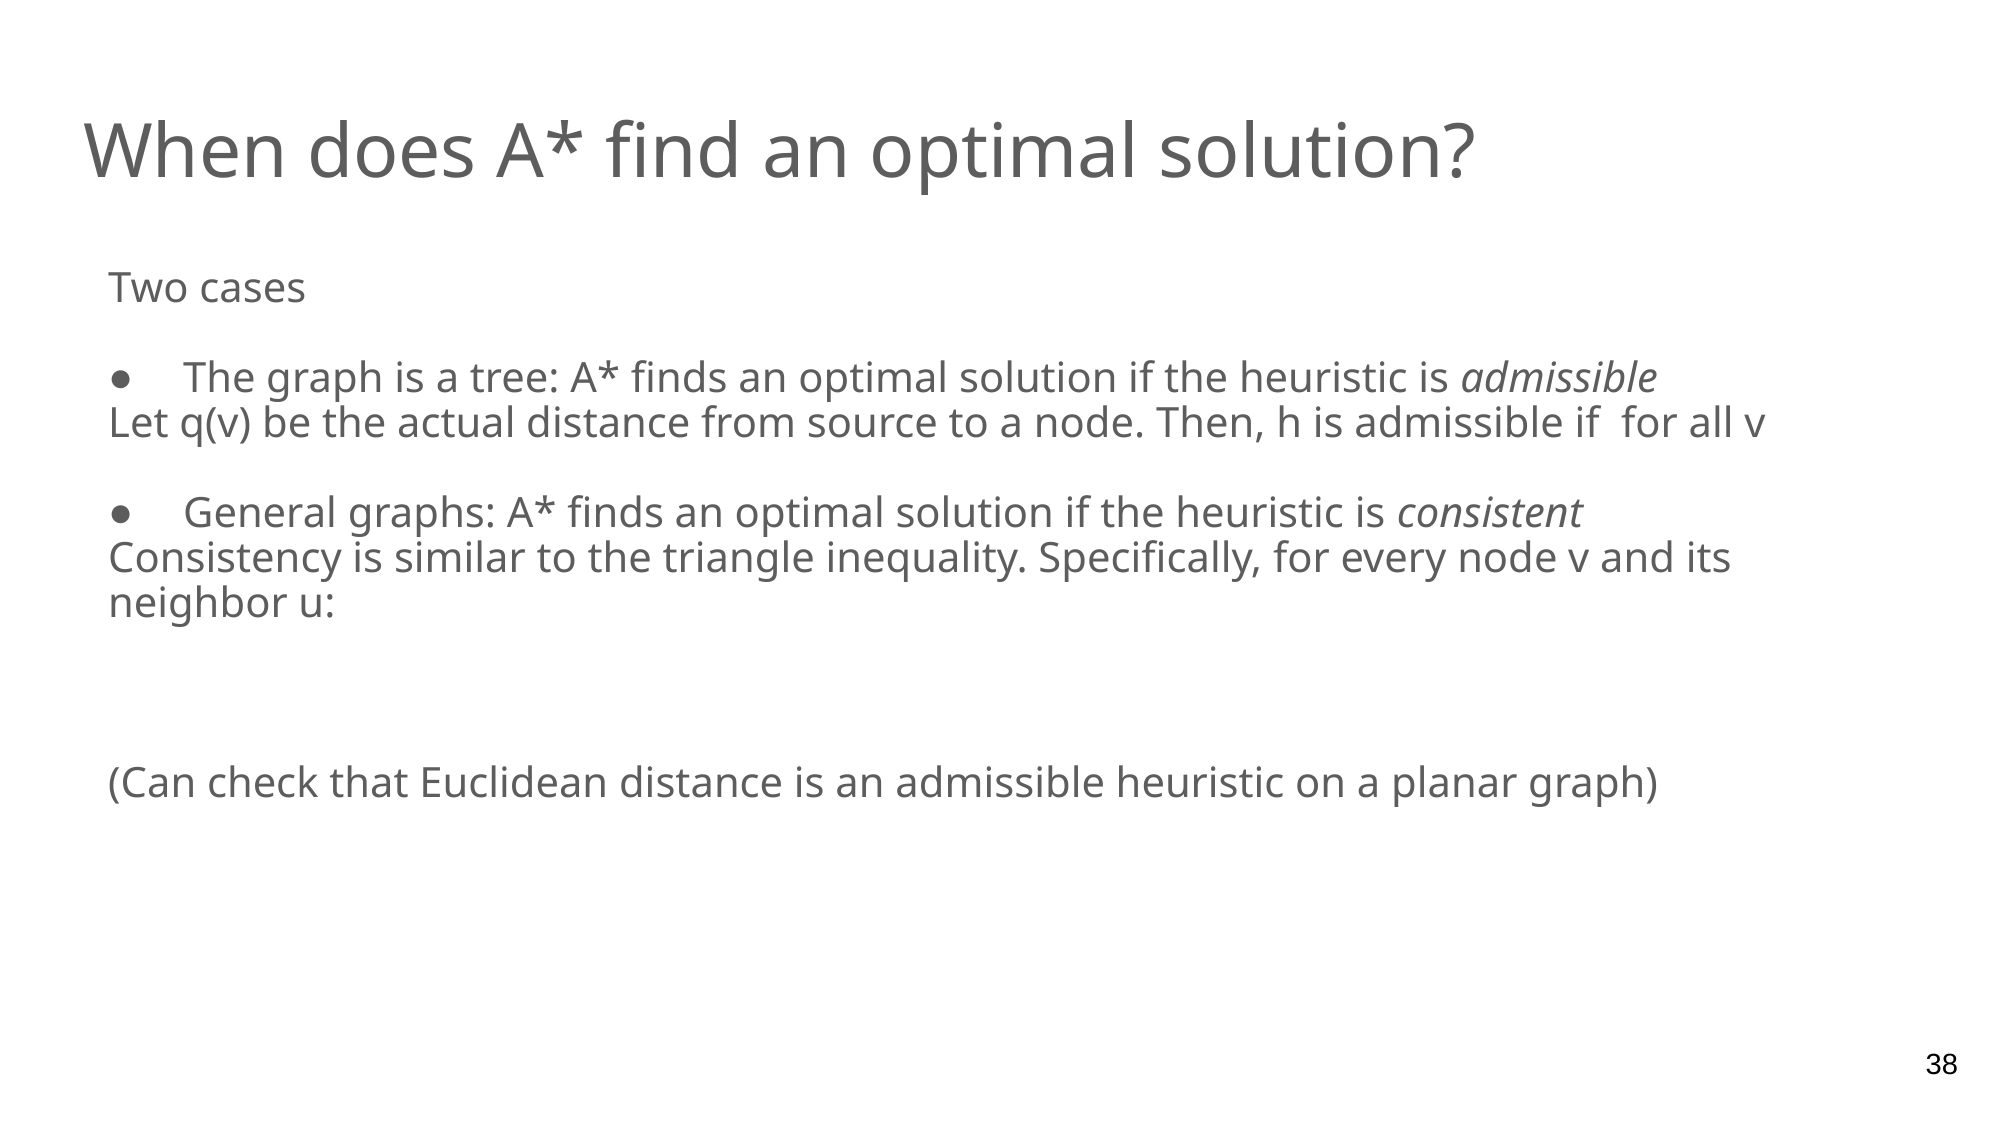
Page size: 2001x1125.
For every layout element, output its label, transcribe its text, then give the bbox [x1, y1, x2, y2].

slide_number 38 [1853, 1019, 1974, 1106]
title When does A* find an optimal solution? [68, 97, 1932, 223]
